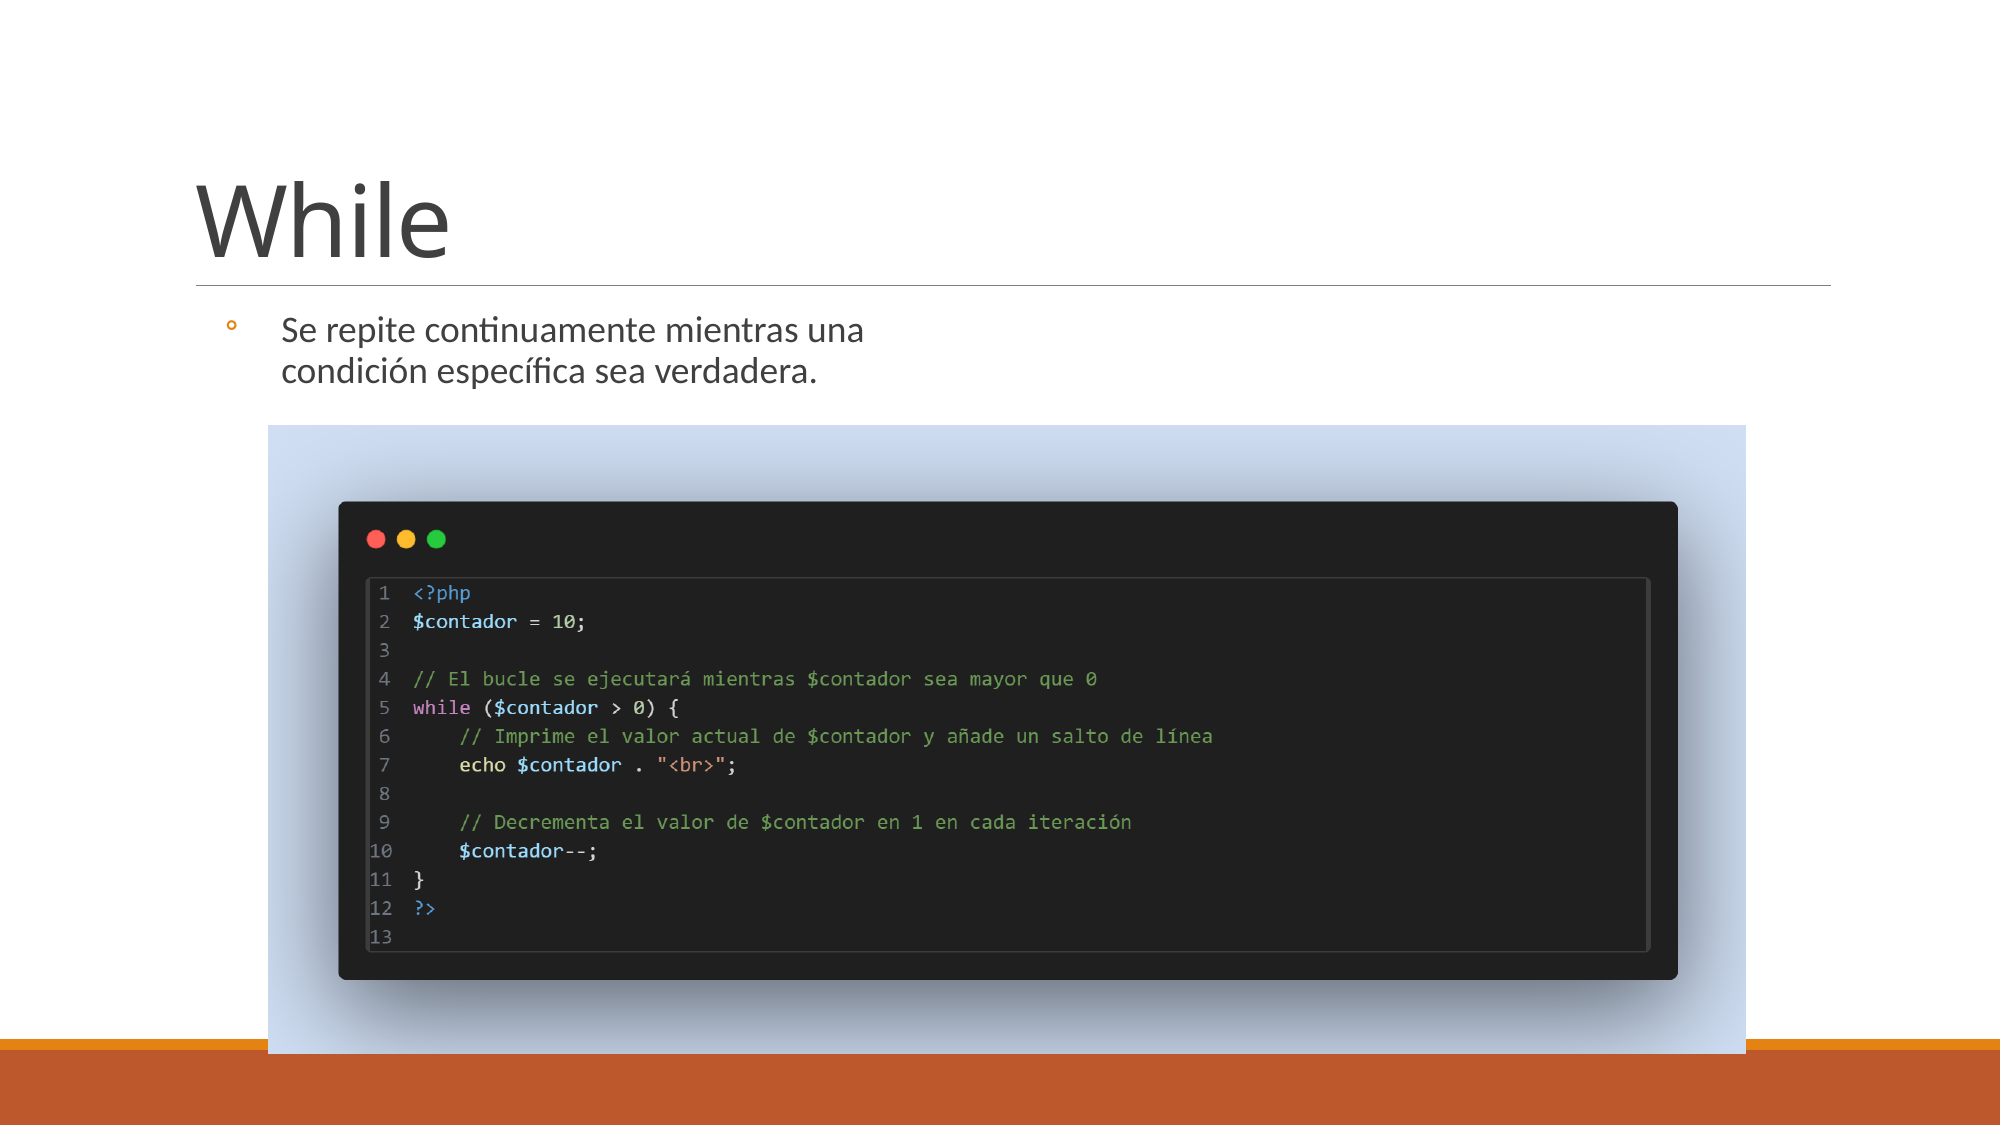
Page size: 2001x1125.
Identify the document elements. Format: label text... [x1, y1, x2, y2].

picture [267, 425, 1747, 1055]
title While [180, 47, 1830, 285]
list Se repite continuamente mientras una condición específica sea verdadera. [180, 302, 892, 963]
